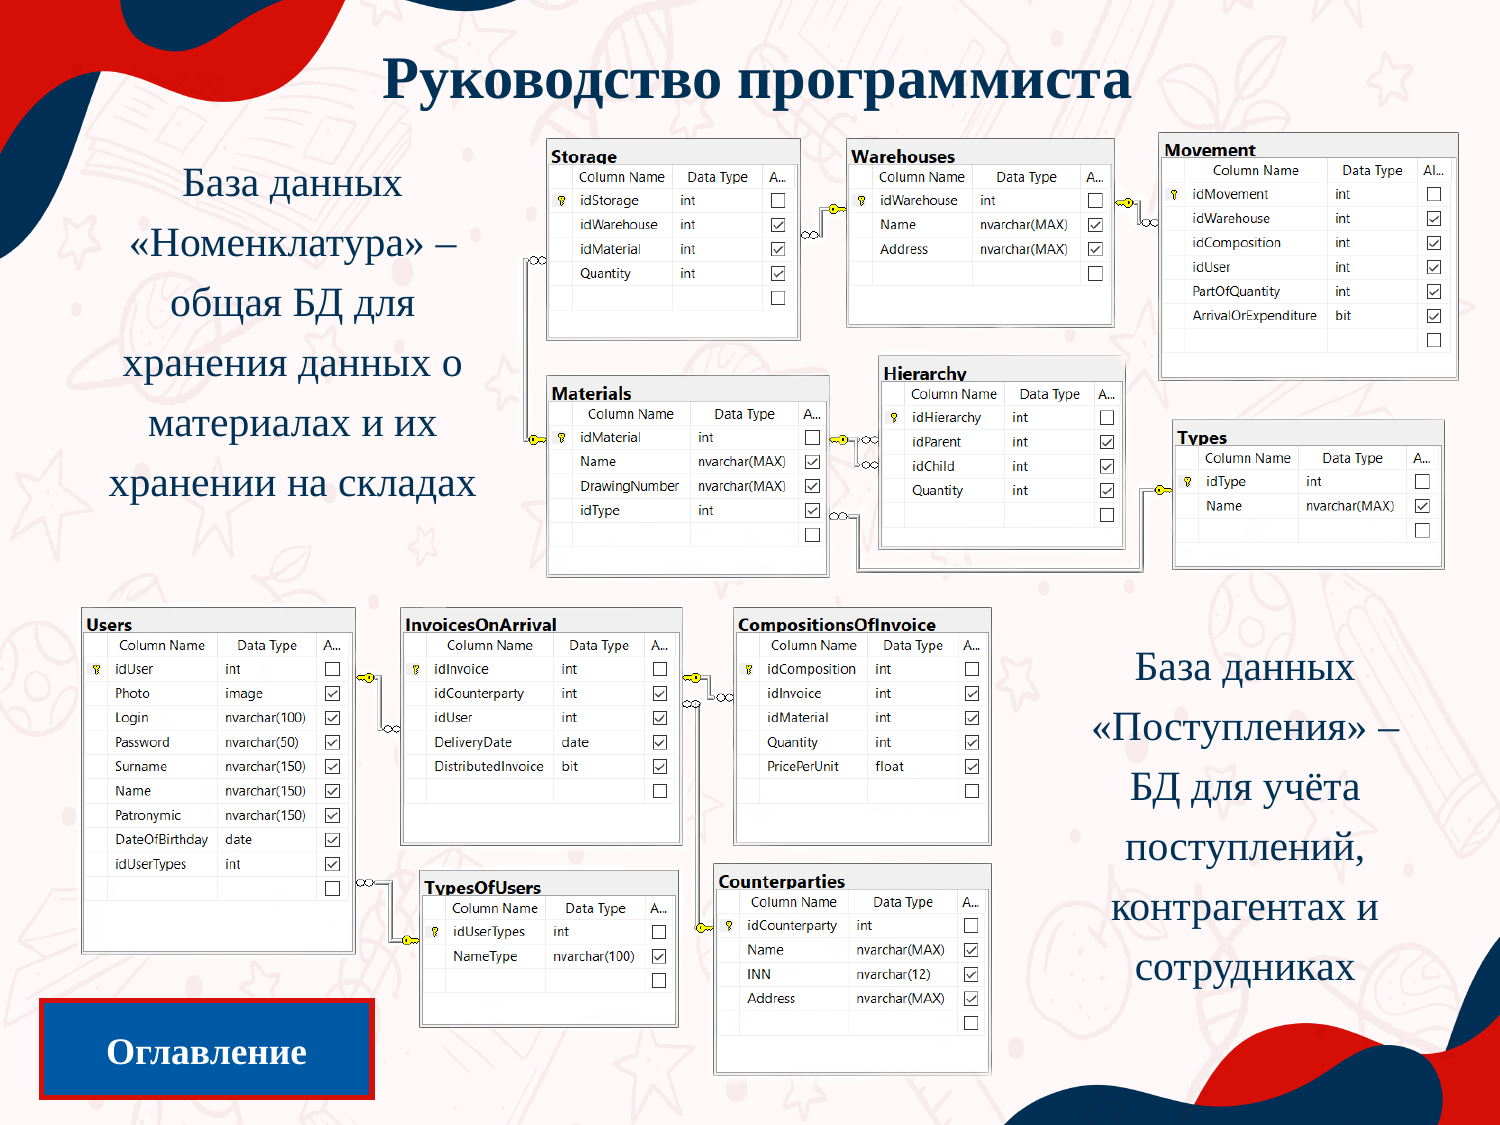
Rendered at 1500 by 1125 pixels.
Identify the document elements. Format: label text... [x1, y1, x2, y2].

text_box Руководство программиста [310, 30, 1206, 119]
text_box База данных «Номенклатура» – общая БД для хранения данных о материалах и их хранении на складах [72, 137, 512, 512]
picture [0, 0, 1500, 1125]
text_box База данных «Поступления» – БД для учёта поступлений, контрагентах и сотрудниках [1057, 621, 1434, 997]
text_box Оглавление [40, 999, 373, 1099]
